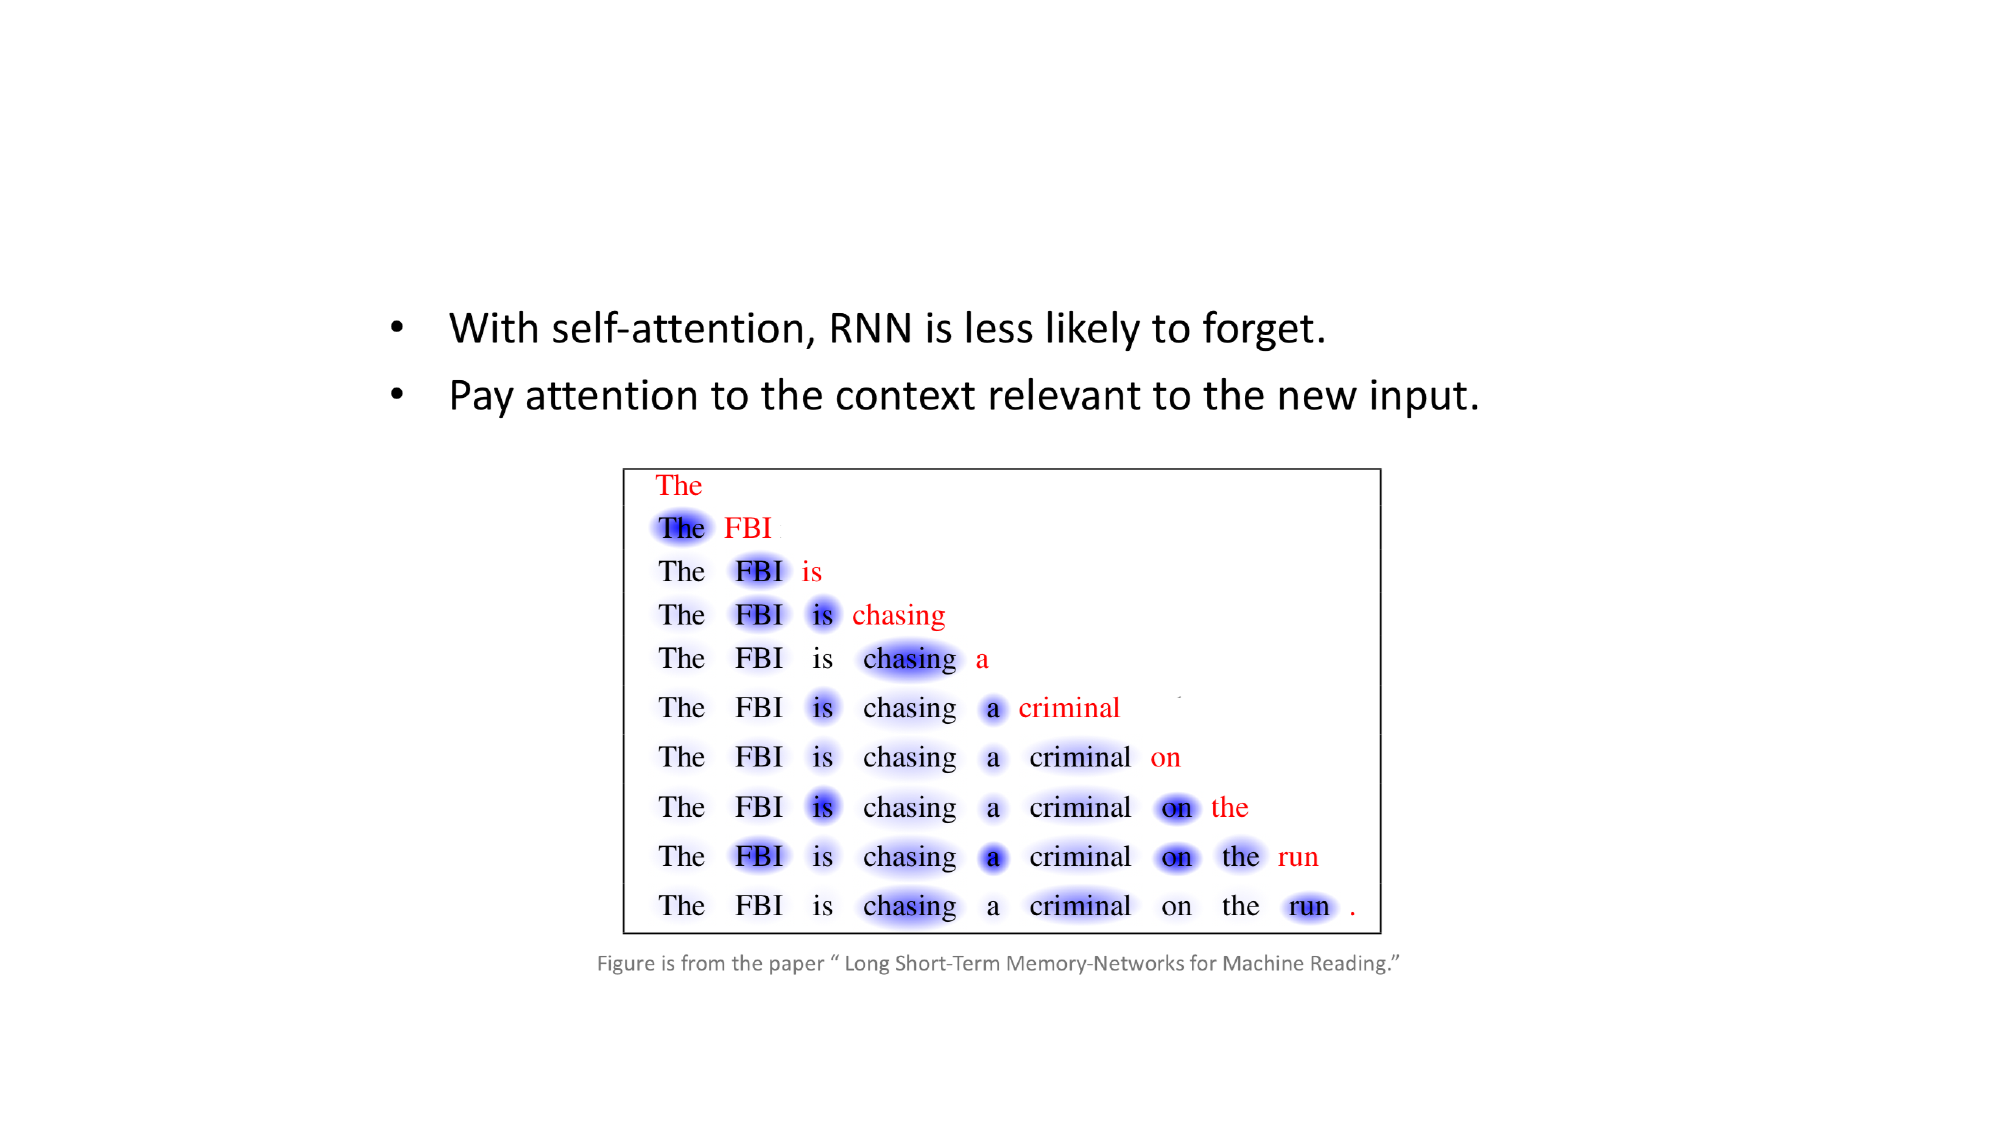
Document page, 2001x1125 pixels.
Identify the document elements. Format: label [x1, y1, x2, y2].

list [366, 290, 1634, 1005]
